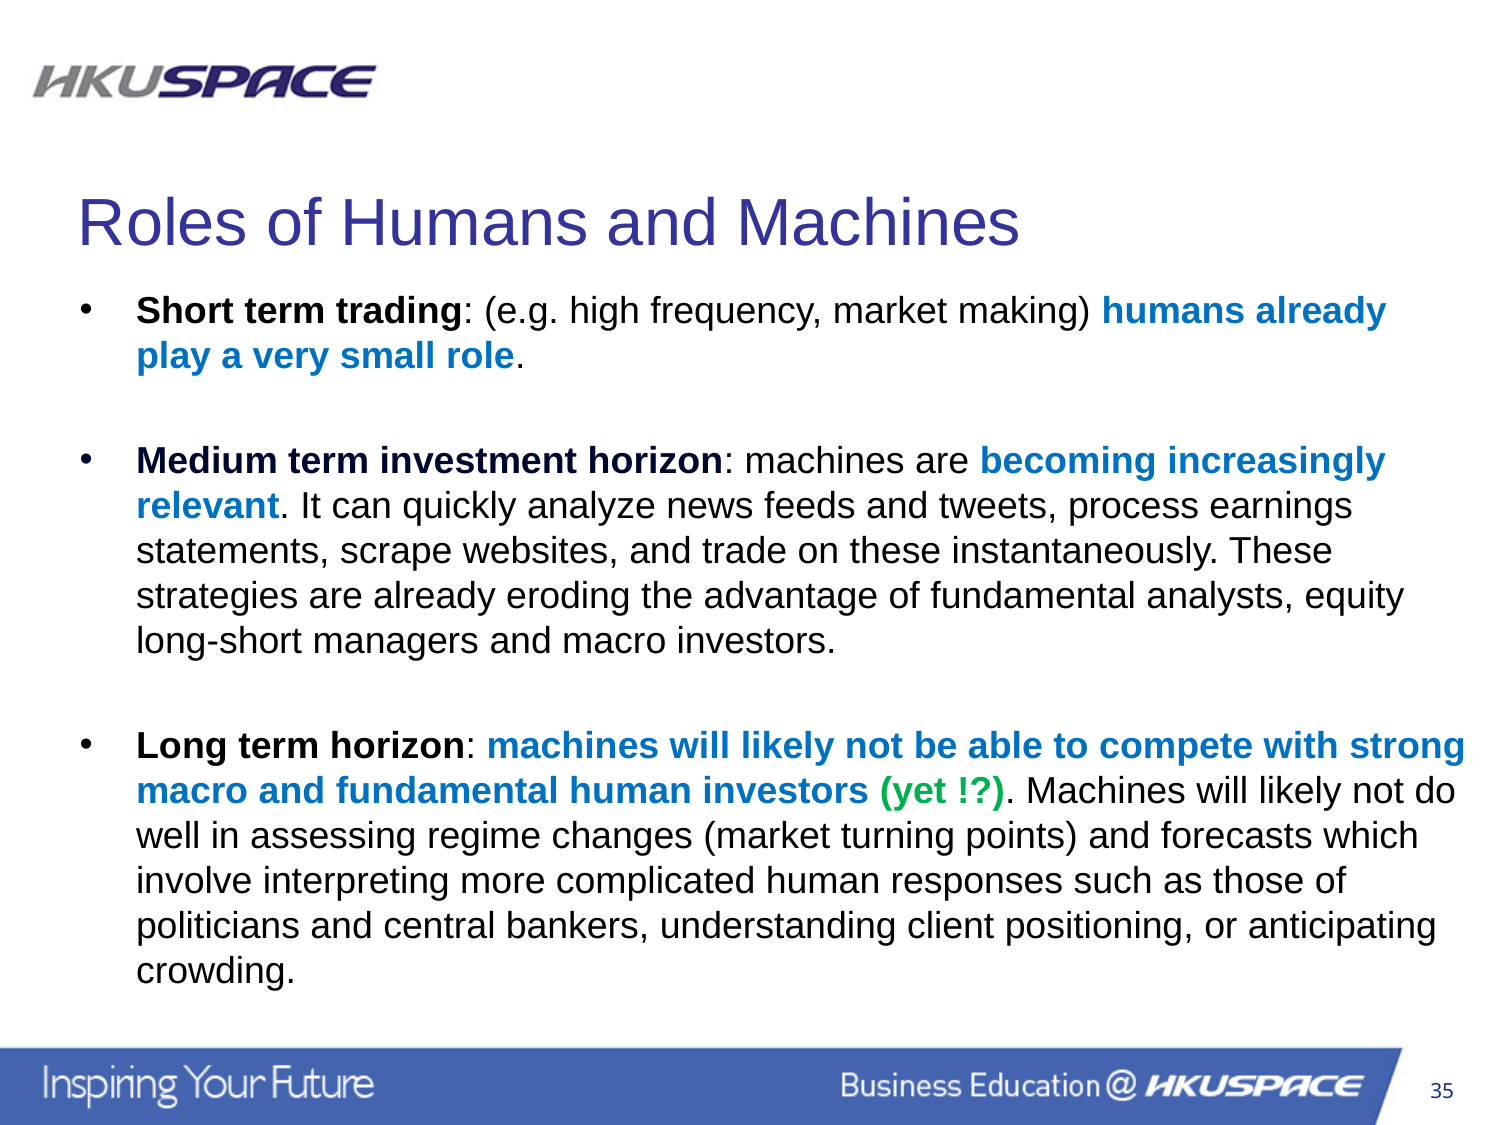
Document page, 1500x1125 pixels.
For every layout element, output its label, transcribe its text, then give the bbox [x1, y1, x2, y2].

title Roles of Humans and Machines [62, 101, 1388, 266]
text_box Short term trading: (e.g. high frequency, market making) humans already play a very small role. Medium term investment horizon: machines are becoming increasingly relevant. It can quickly analyze news feeds and tweets, process earnings statements, scrape websites, and trade on these instantaneously. These strategies are already eroding the advantage of fundamental analysts, equity long-short managers and macro investors. Long term horizon: machines will likely not be able to compete with strong macro and fundamental human investors (yet !?). Machines will likely not do well in assessing regime changes (market turning points) and forecasts which involve interpreting more complicated human responses such as those of politicians and central bankers, understanding client positioning, or anticipating crowding. [64, 278, 1483, 1047]
picture [0, 0, 1500, 1125]
slide_number 35 [1415, 1070, 1499, 1125]
